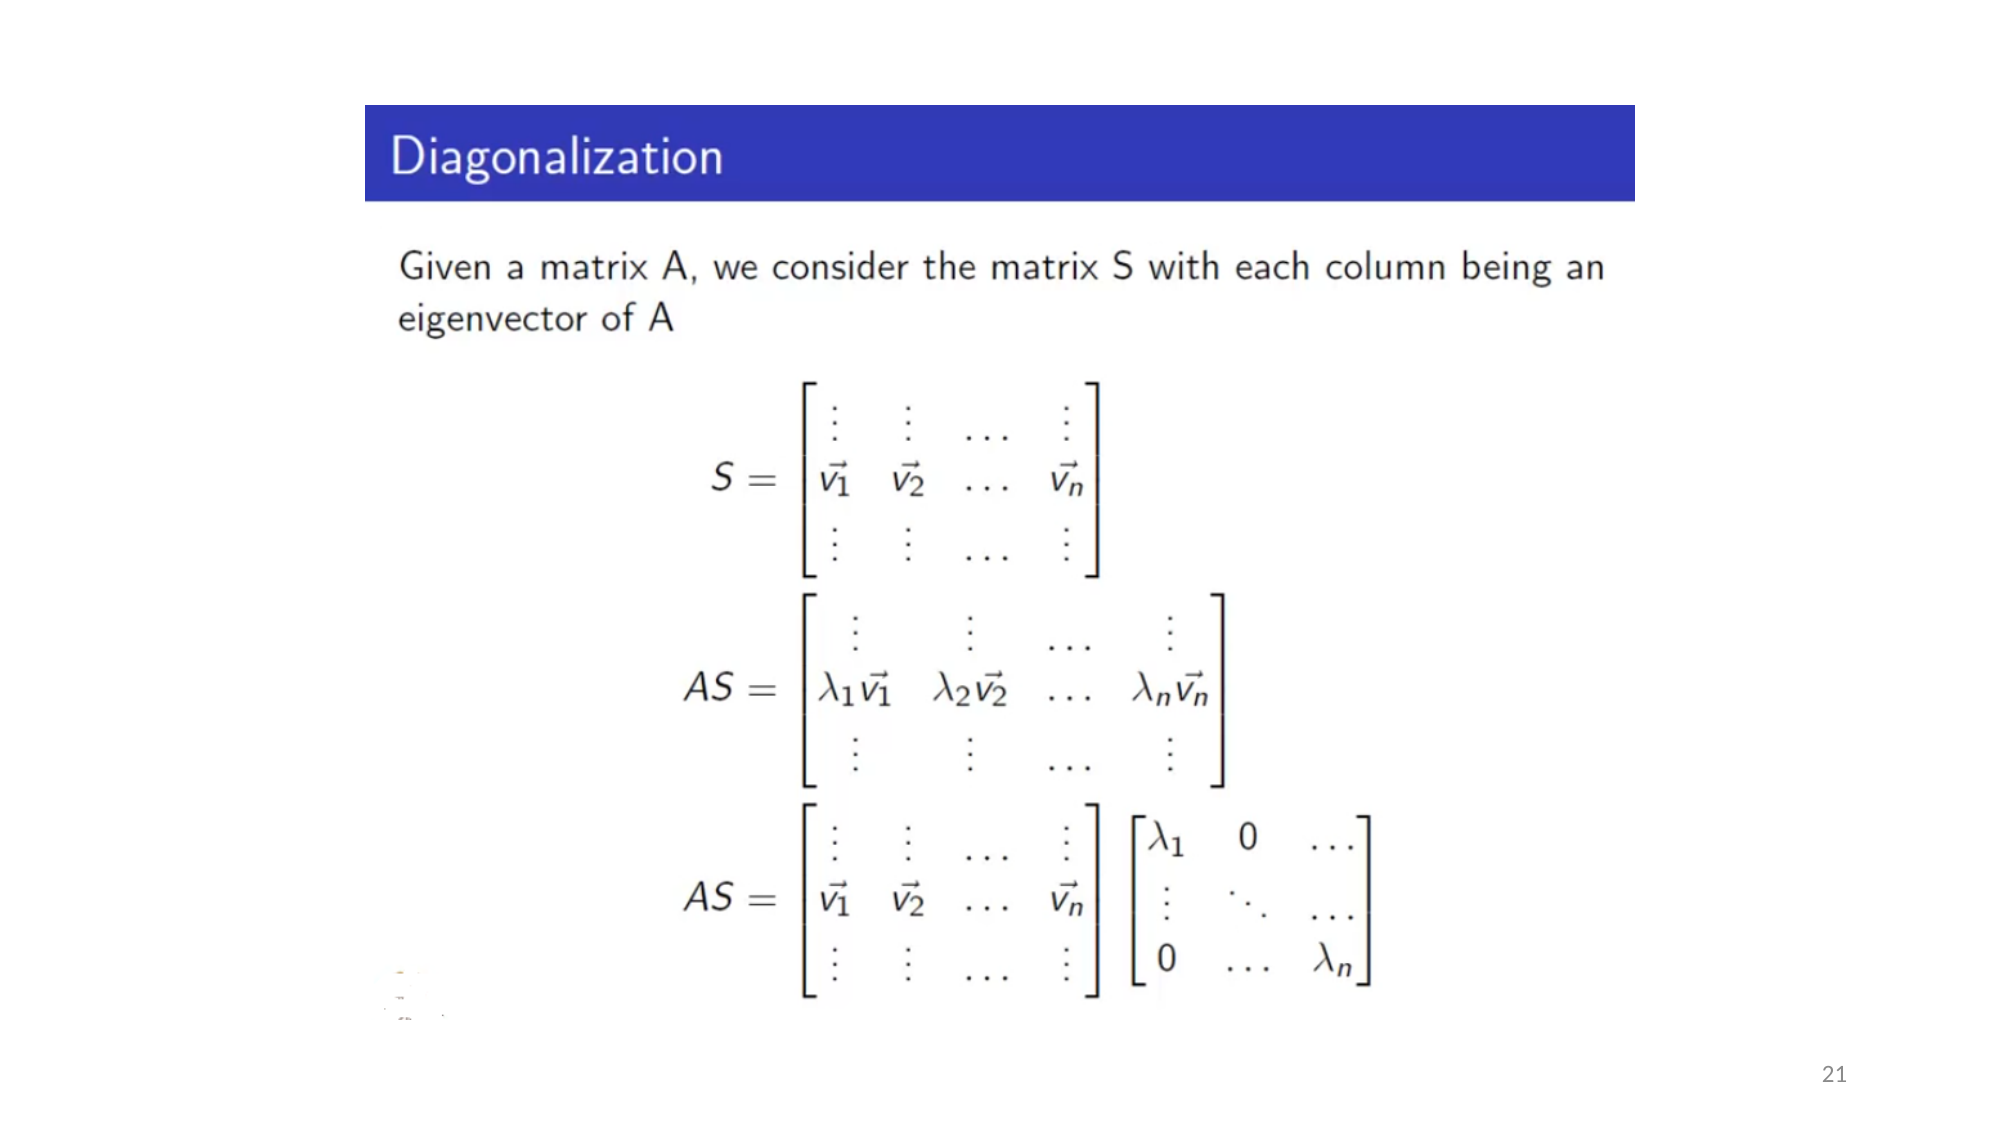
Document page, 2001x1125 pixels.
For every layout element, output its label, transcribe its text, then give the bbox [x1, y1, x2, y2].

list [365, 105, 1635, 1020]
slide_number 21 [1412, 1042, 1863, 1103]
